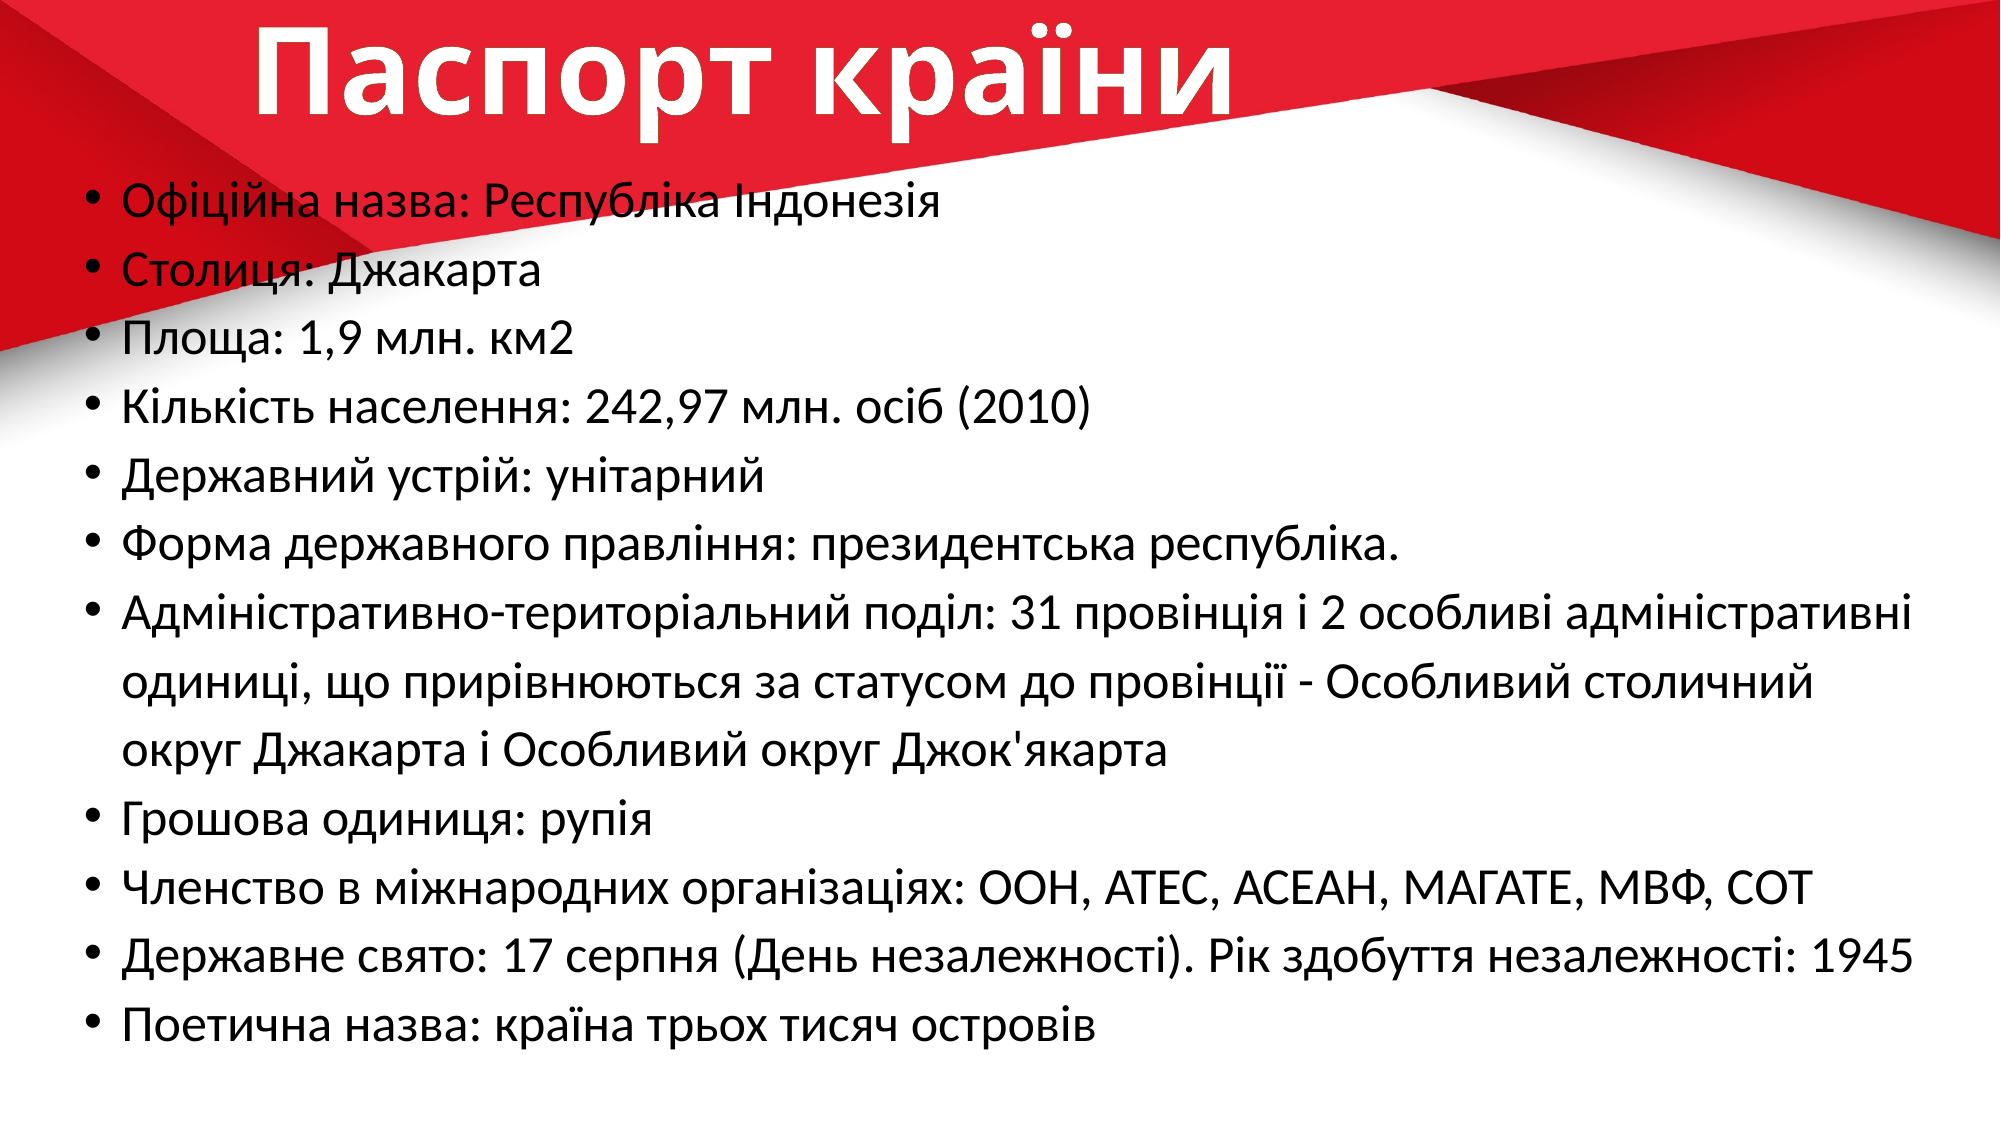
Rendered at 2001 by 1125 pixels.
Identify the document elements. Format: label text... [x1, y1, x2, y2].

picture [0, 0, 2000, 1125]
list Офіційна назва: Республіка Індонезія Столиця: Джакарта Площа: 1,9 млн. км2 Кількість населення: 242,97 млн. осіб (2010) Державний устрій: унітарний Форма державного правління: президентська республіка. Адміністративно-територіальний поділ: 31 провінція і 2 особливі адміністративні одиниці, що прирівнюються за статусом до провінції - Особливий столичний округ Джакарта і Особливий округ Джок'якарта Грошова одиниця: рупія Членство в міжнародних організаціях: ООН, АТЕС, АСЕАН, МАГАТЕ, МВФ, СОТ Державне свято: 17 серпня (День незалежності). Рік здобуття незалежності: 1945 Поетична назва: країна трьох тисяч островів [69, 151, 1941, 1061]
title Паспорт країни [232, 0, 1308, 150]
